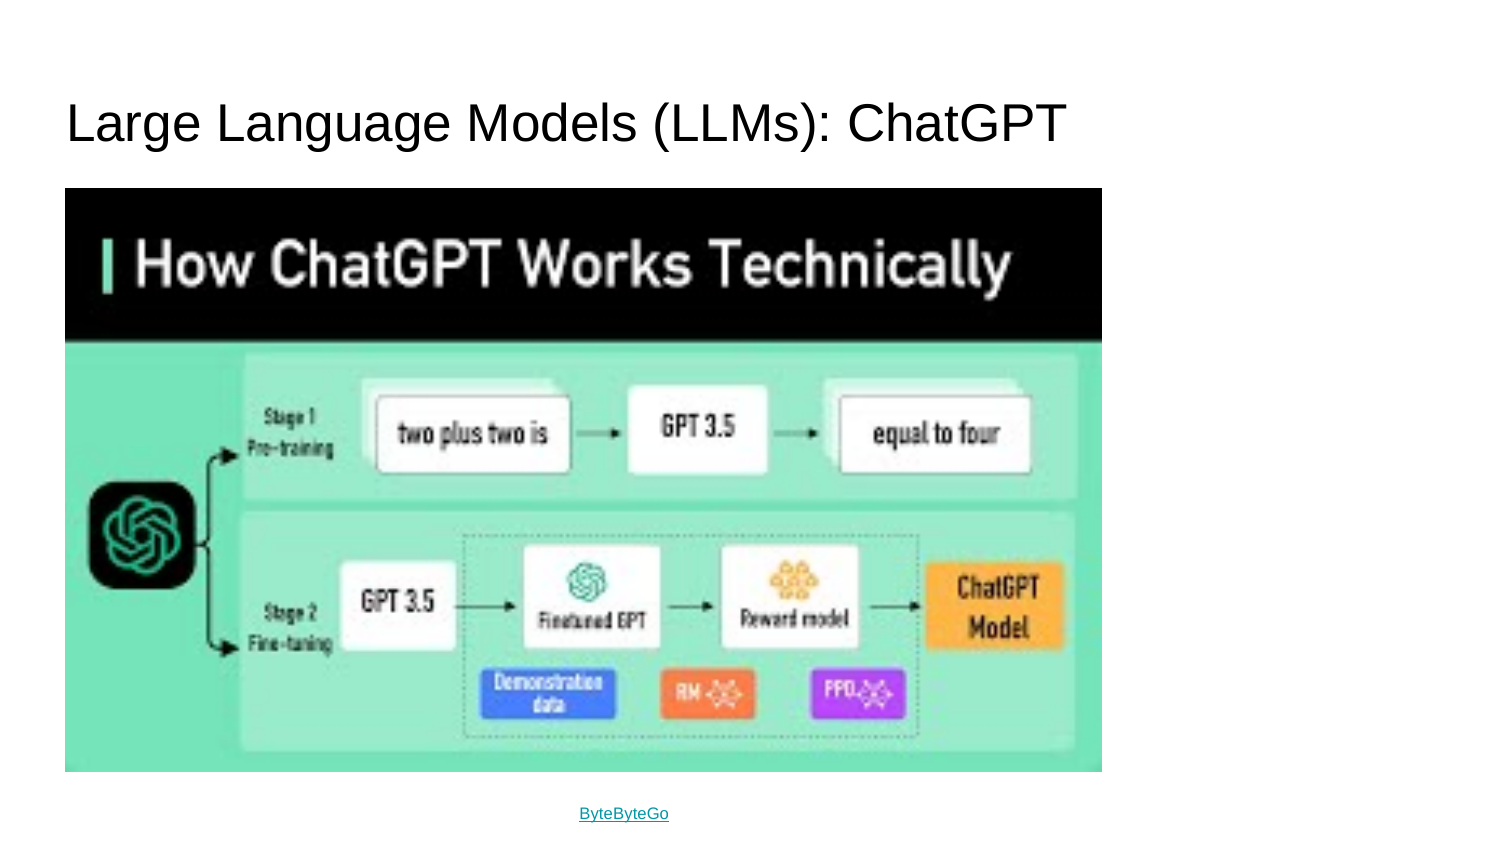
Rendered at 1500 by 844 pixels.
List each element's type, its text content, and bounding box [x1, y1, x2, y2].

picture [64, 188, 1102, 772]
text_box ByteByteGo [146, 793, 1102, 834]
title Large Language Models (LLMs): ChatGPT [51, 72, 1449, 167]
